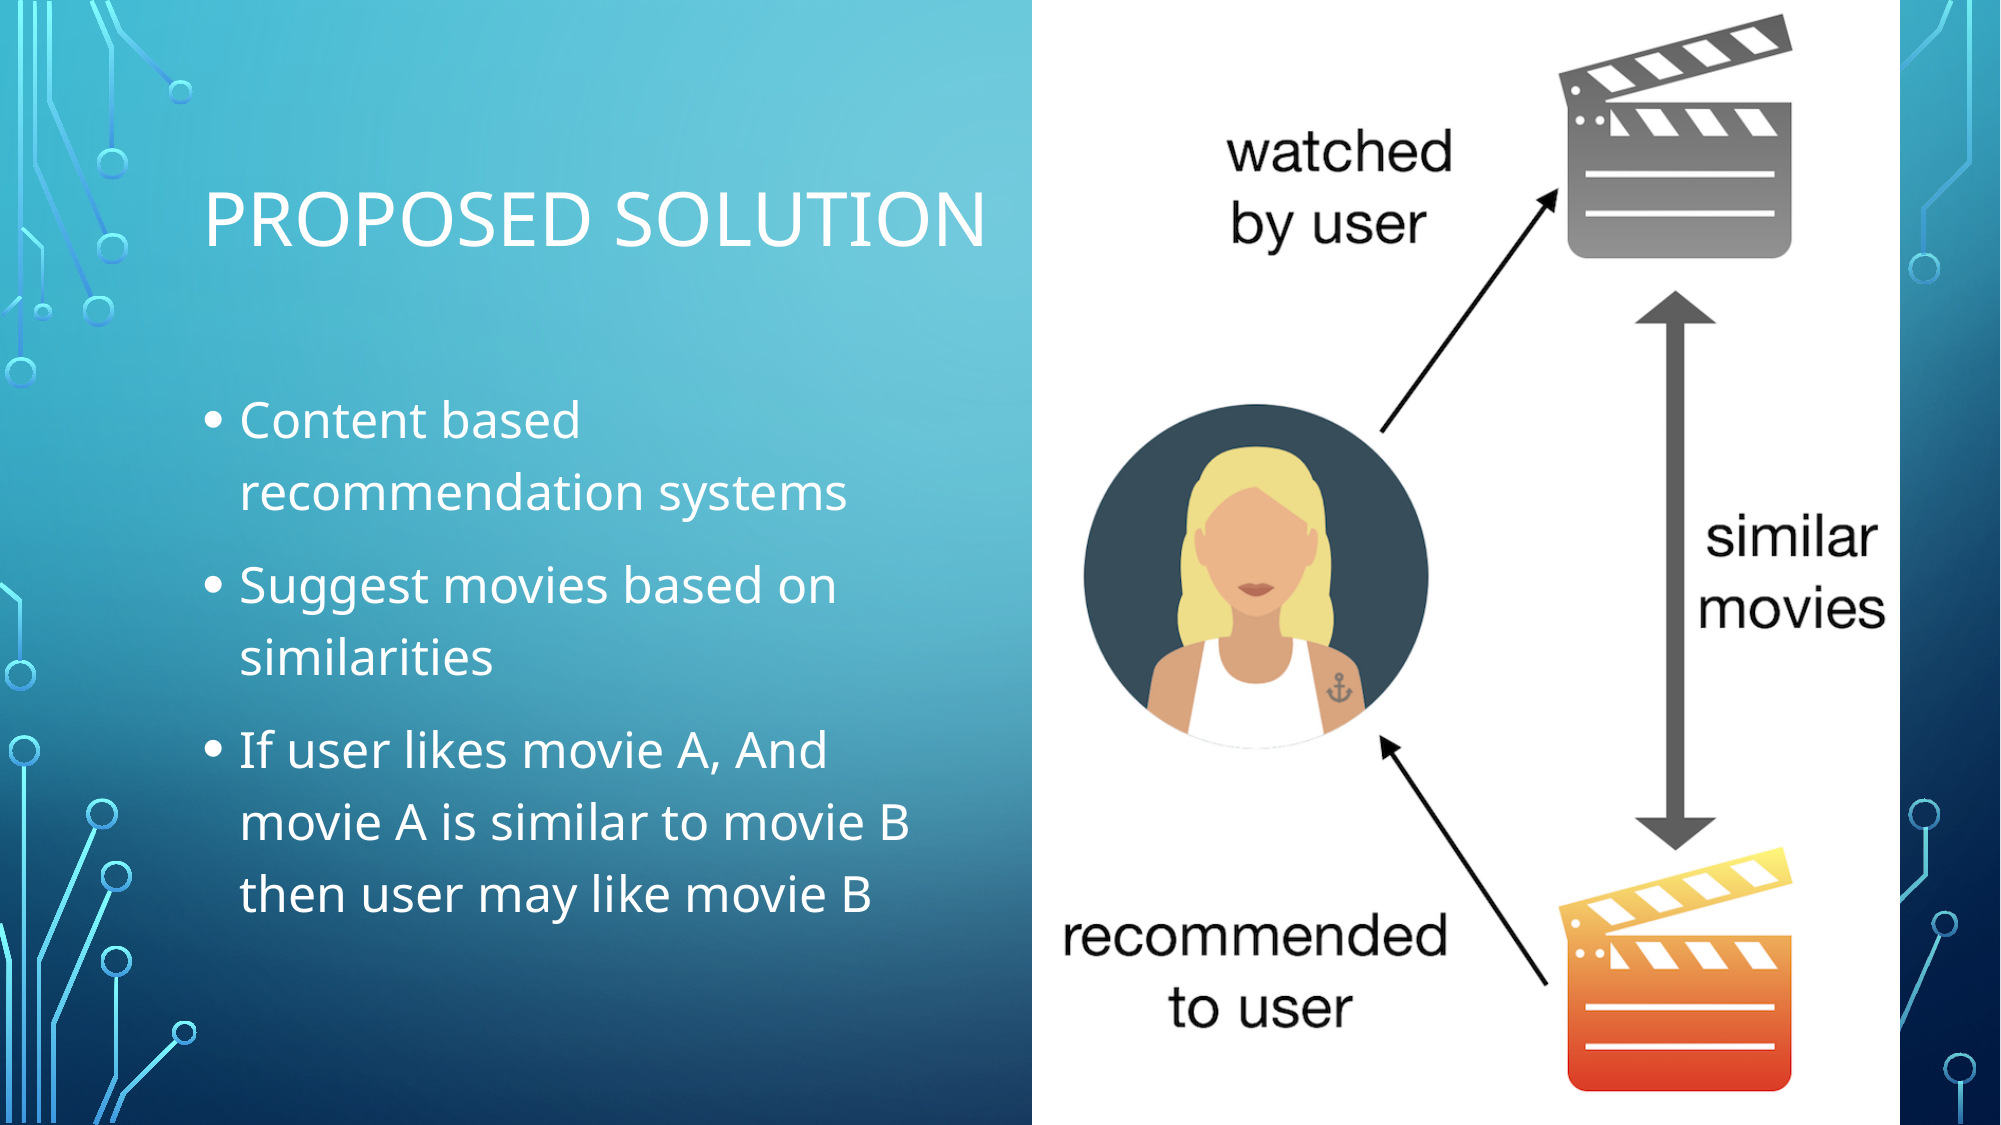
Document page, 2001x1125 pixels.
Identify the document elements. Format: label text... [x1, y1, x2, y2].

picture [1032, 0, 1900, 1125]
list Content based recommendation systems Suggest movies based on similarities If user likes movie A, And movie A is similar to movie B then user may like movie B [187, 369, 1000, 950]
title Proposed solution [187, 101, 1032, 344]
